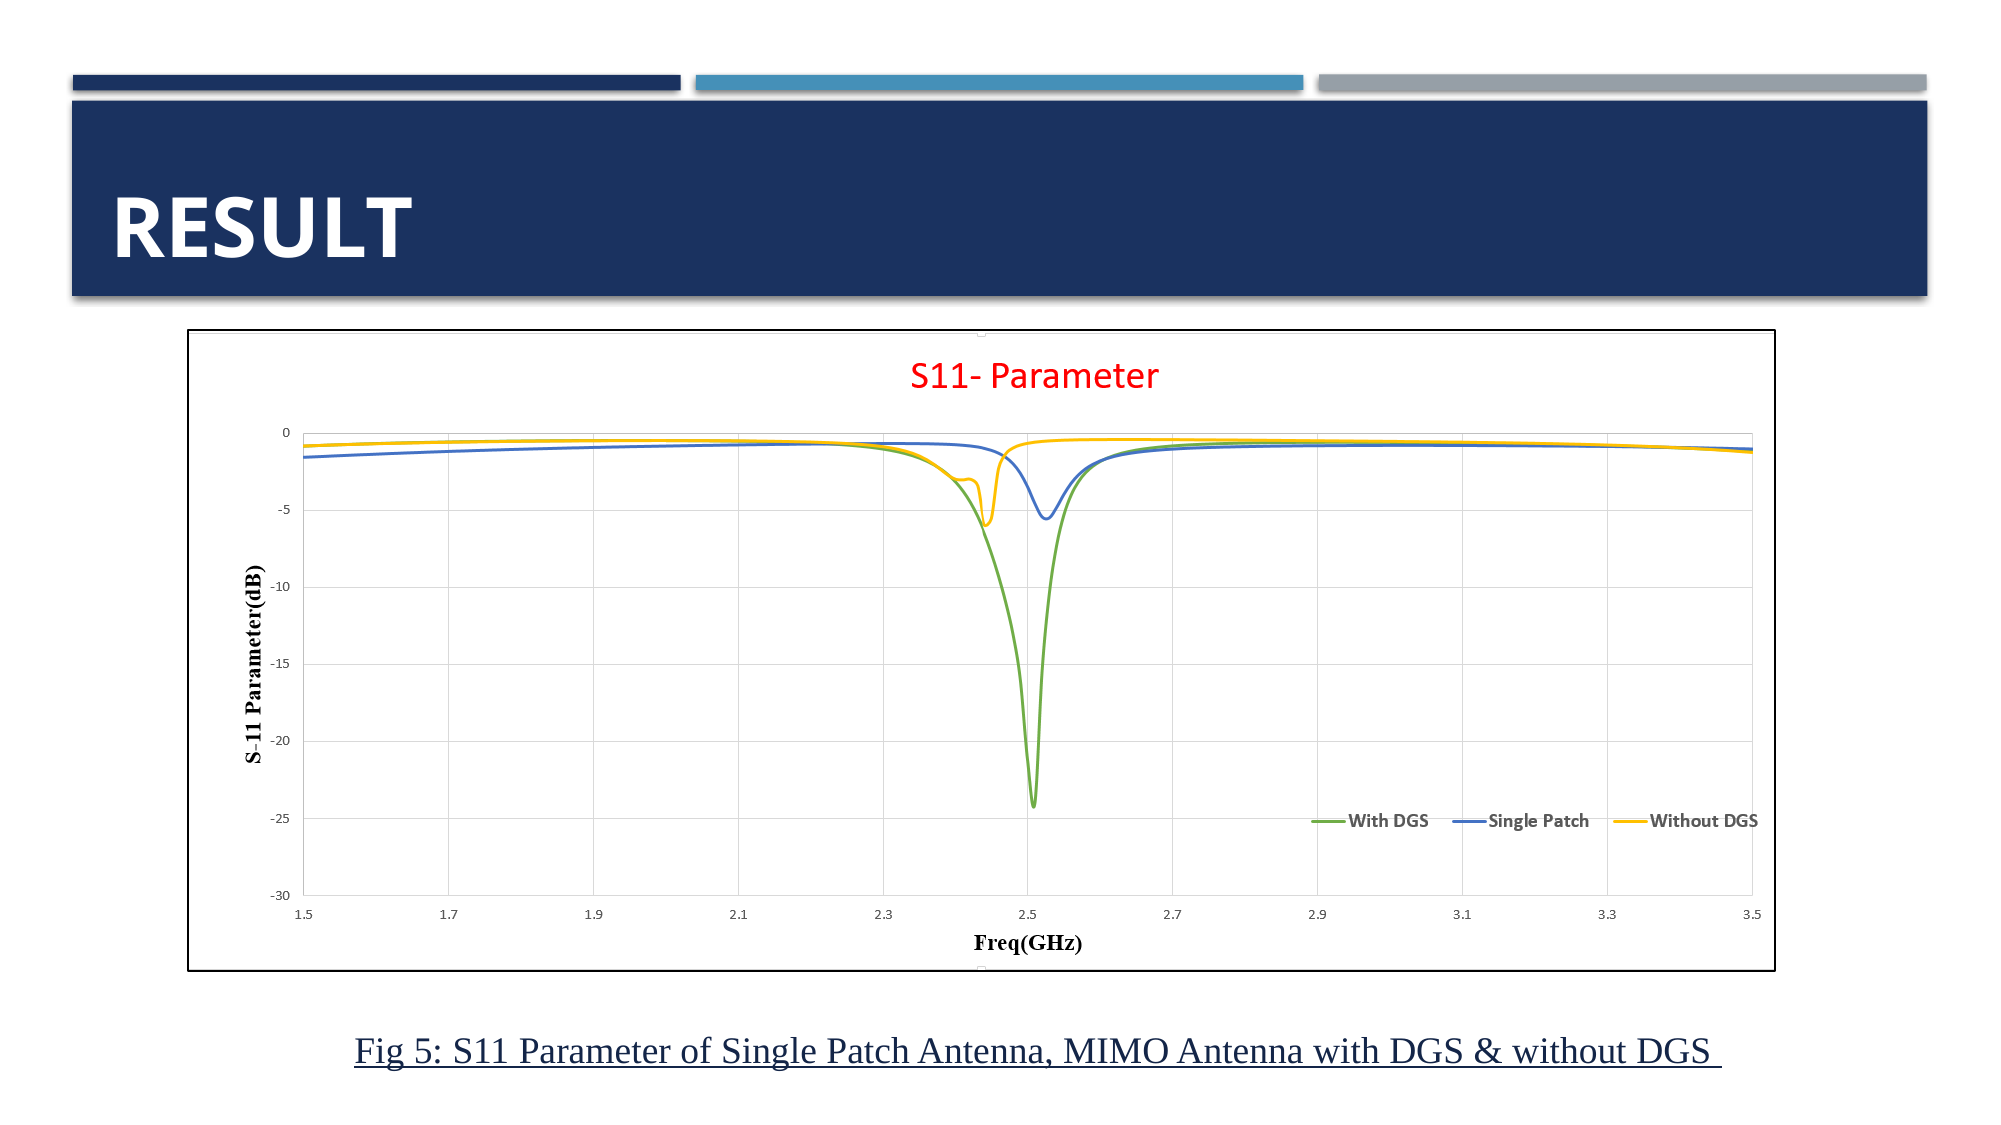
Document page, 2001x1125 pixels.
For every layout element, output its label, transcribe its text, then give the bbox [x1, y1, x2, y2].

text_box Fig 5: S11 Parameter of Single Patch Antenna, MIMO Antenna with DGS & without DGS [339, 1018, 1775, 1093]
picture [188, 330, 1775, 971]
title Result [95, 115, 1905, 282]
